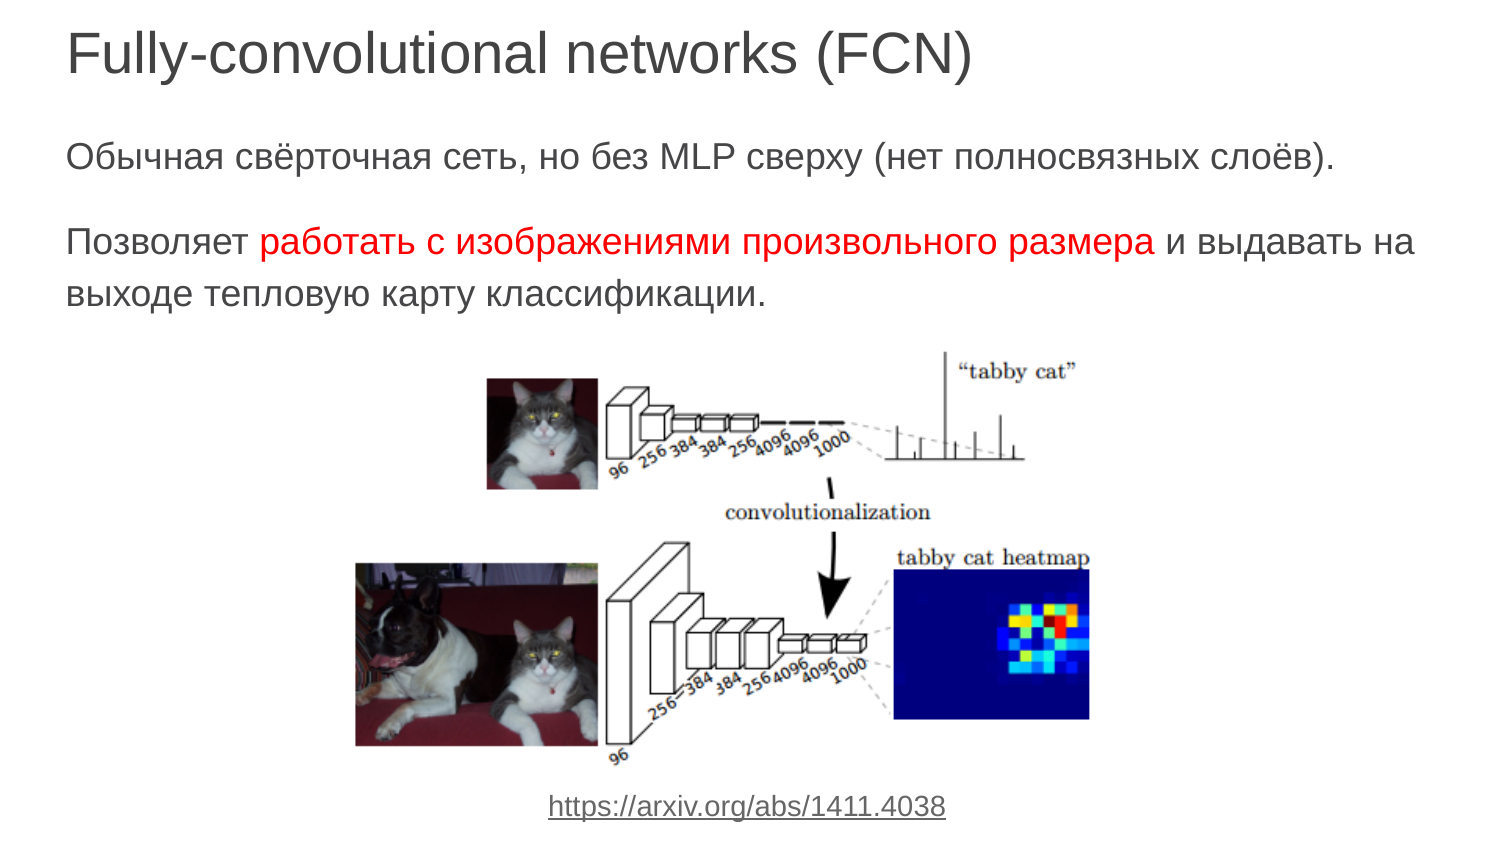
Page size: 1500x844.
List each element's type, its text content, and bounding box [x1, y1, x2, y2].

picture [315, 344, 1185, 775]
text_box https://arxiv.org/abs/1411.4038 [1, 772, 1500, 841]
title Fully-convolutional networks (FCN) [51, 0, 1449, 101]
list Обычная свёрточная сеть, но без MLP сверху (нет полносвязных слоёв). Позволяет работать с изображениями произвольного размера и выдавать на выходе тепловую карту классификации. [51, 118, 1449, 750]
